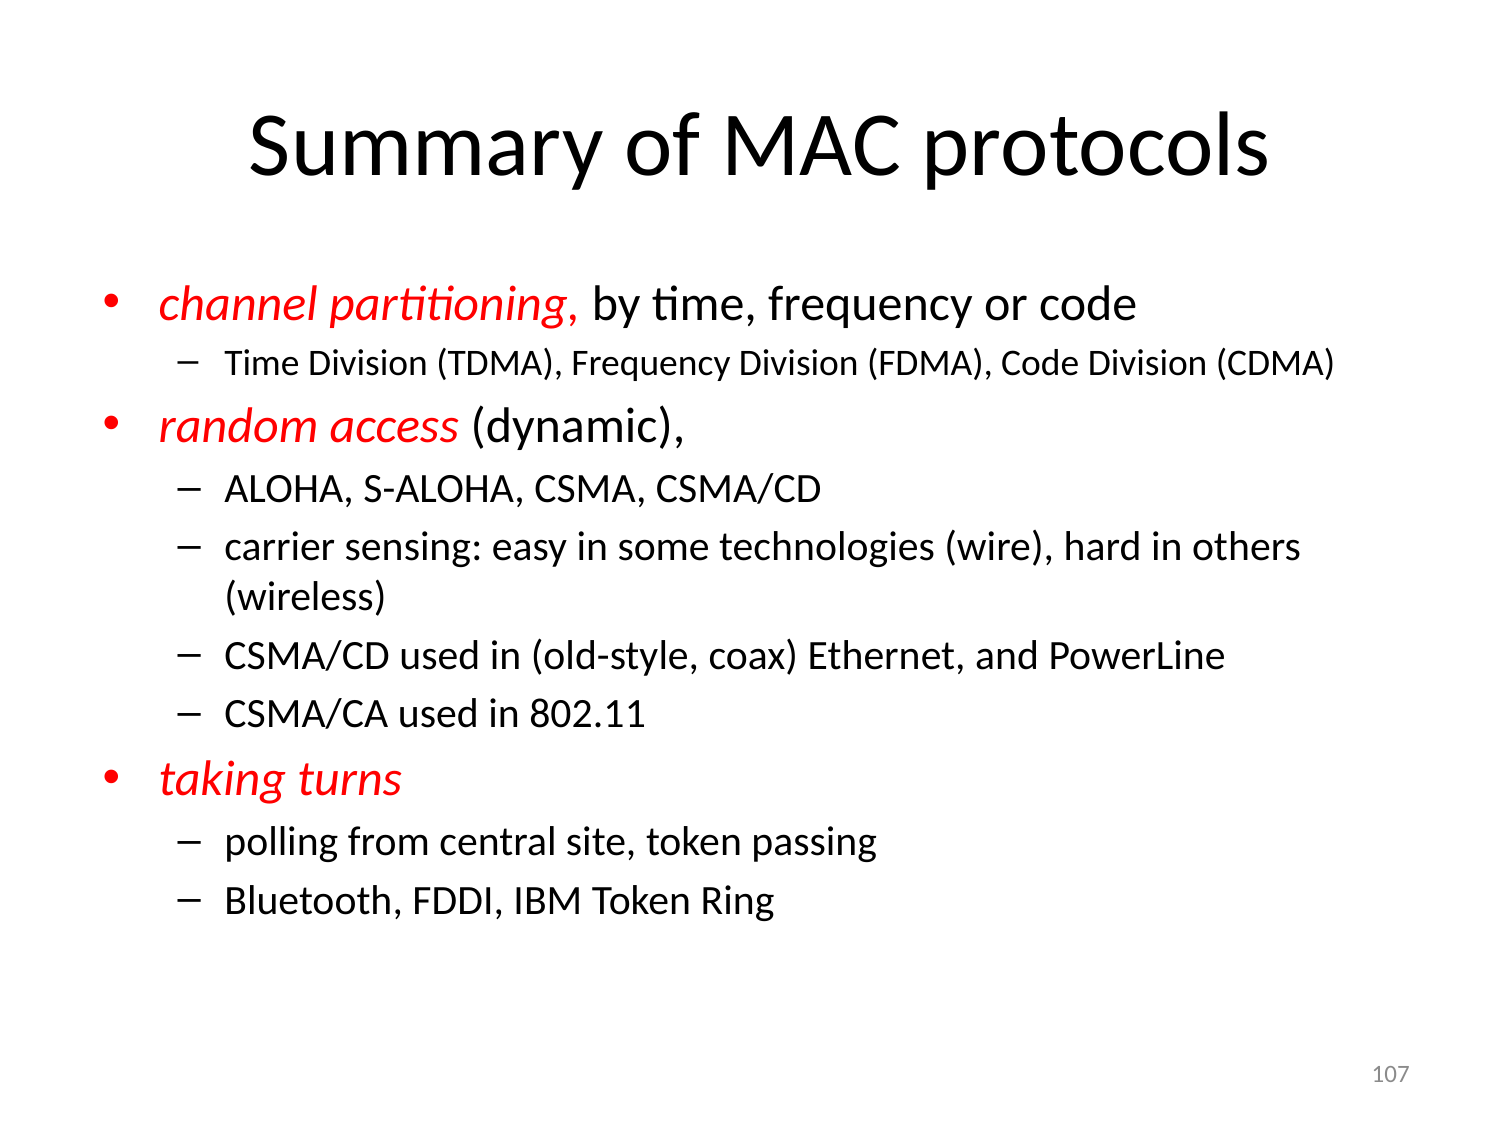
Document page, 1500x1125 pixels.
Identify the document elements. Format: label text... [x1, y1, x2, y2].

list channel partitioning, by time, frequency or code Time Division (TDMA), Frequency Division (FDMA), Code Division (CDMA) random access (dynamic), ALOHA, S-ALOHA, CSMA, CSMA/CD carrier sensing: easy in some technologies (wire), hard in others (wireless) CSMA/CD used in (old-style, coax) Ethernet, and PowerLine CSMA/CA used in 802.11 taking turns polling from central site, token passing Bluetooth, FDDI, IBM Token Ring [87, 262, 1454, 1068]
title Summary of MAC protocols [75, 45, 1425, 233]
slide_number 107 [1074, 1068, 1425, 1103]
